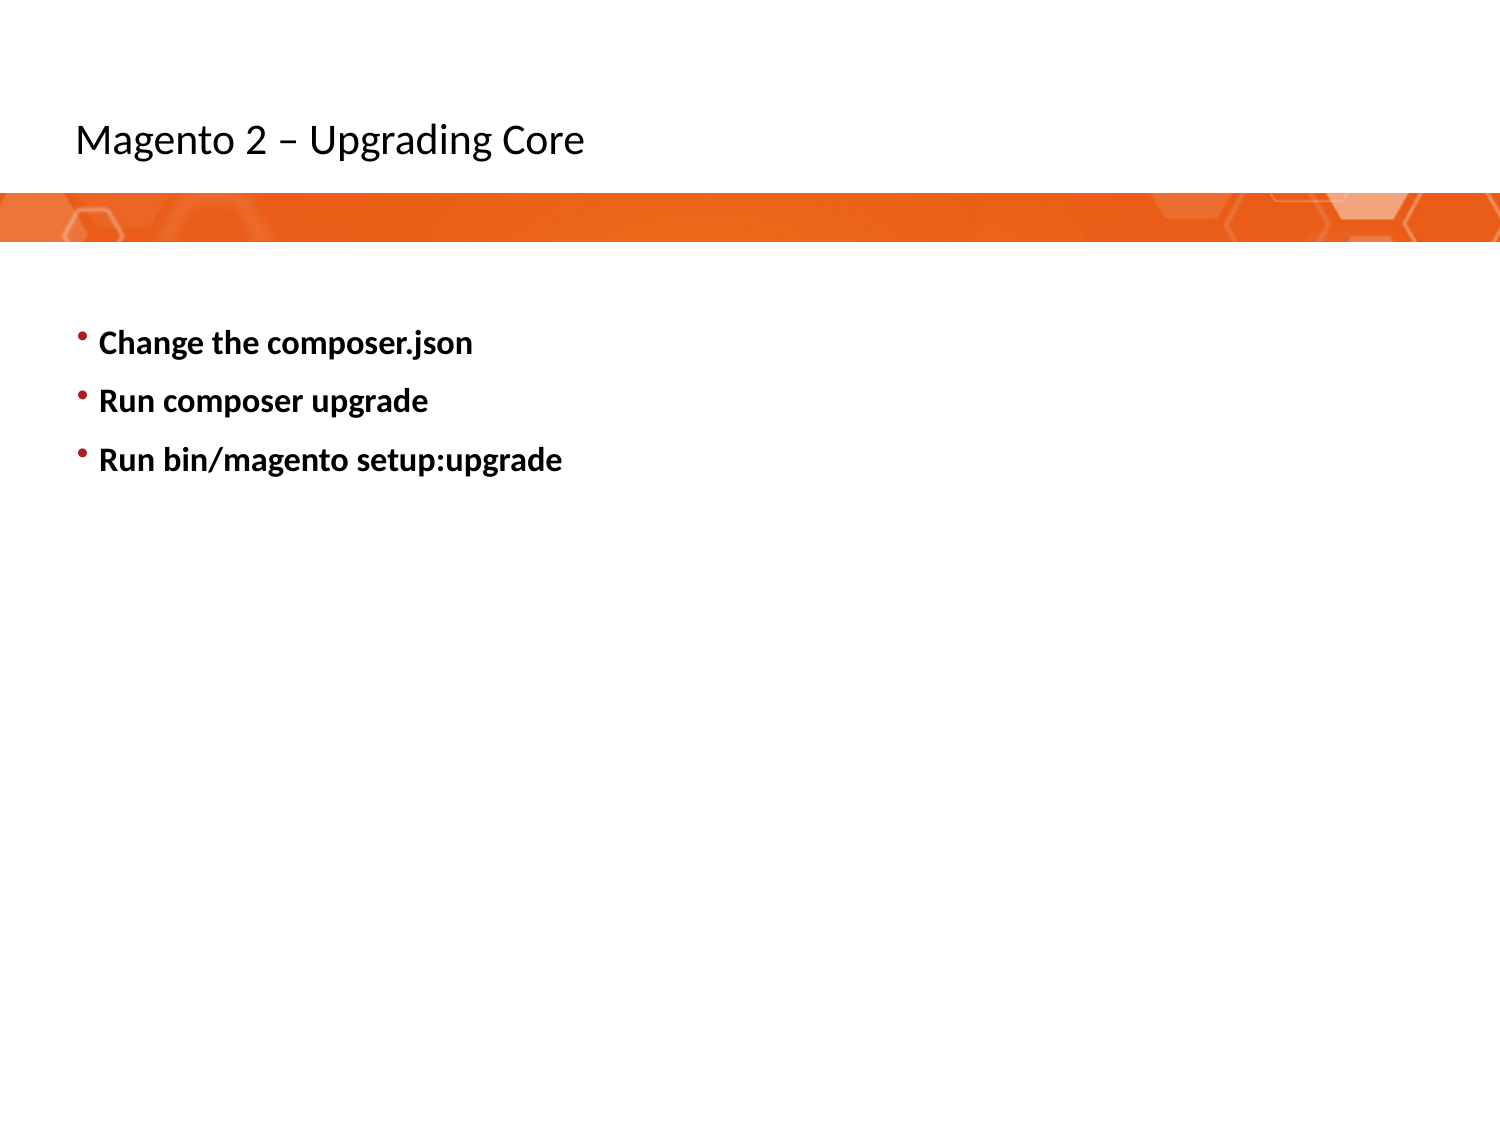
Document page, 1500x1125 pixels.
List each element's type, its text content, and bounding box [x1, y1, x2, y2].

list Change the composer.json Run composer upgrade Run bin/magento setup:upgrade [76, 312, 1428, 999]
title Magento 2 – Upgrading Core [74, 49, 1426, 171]
